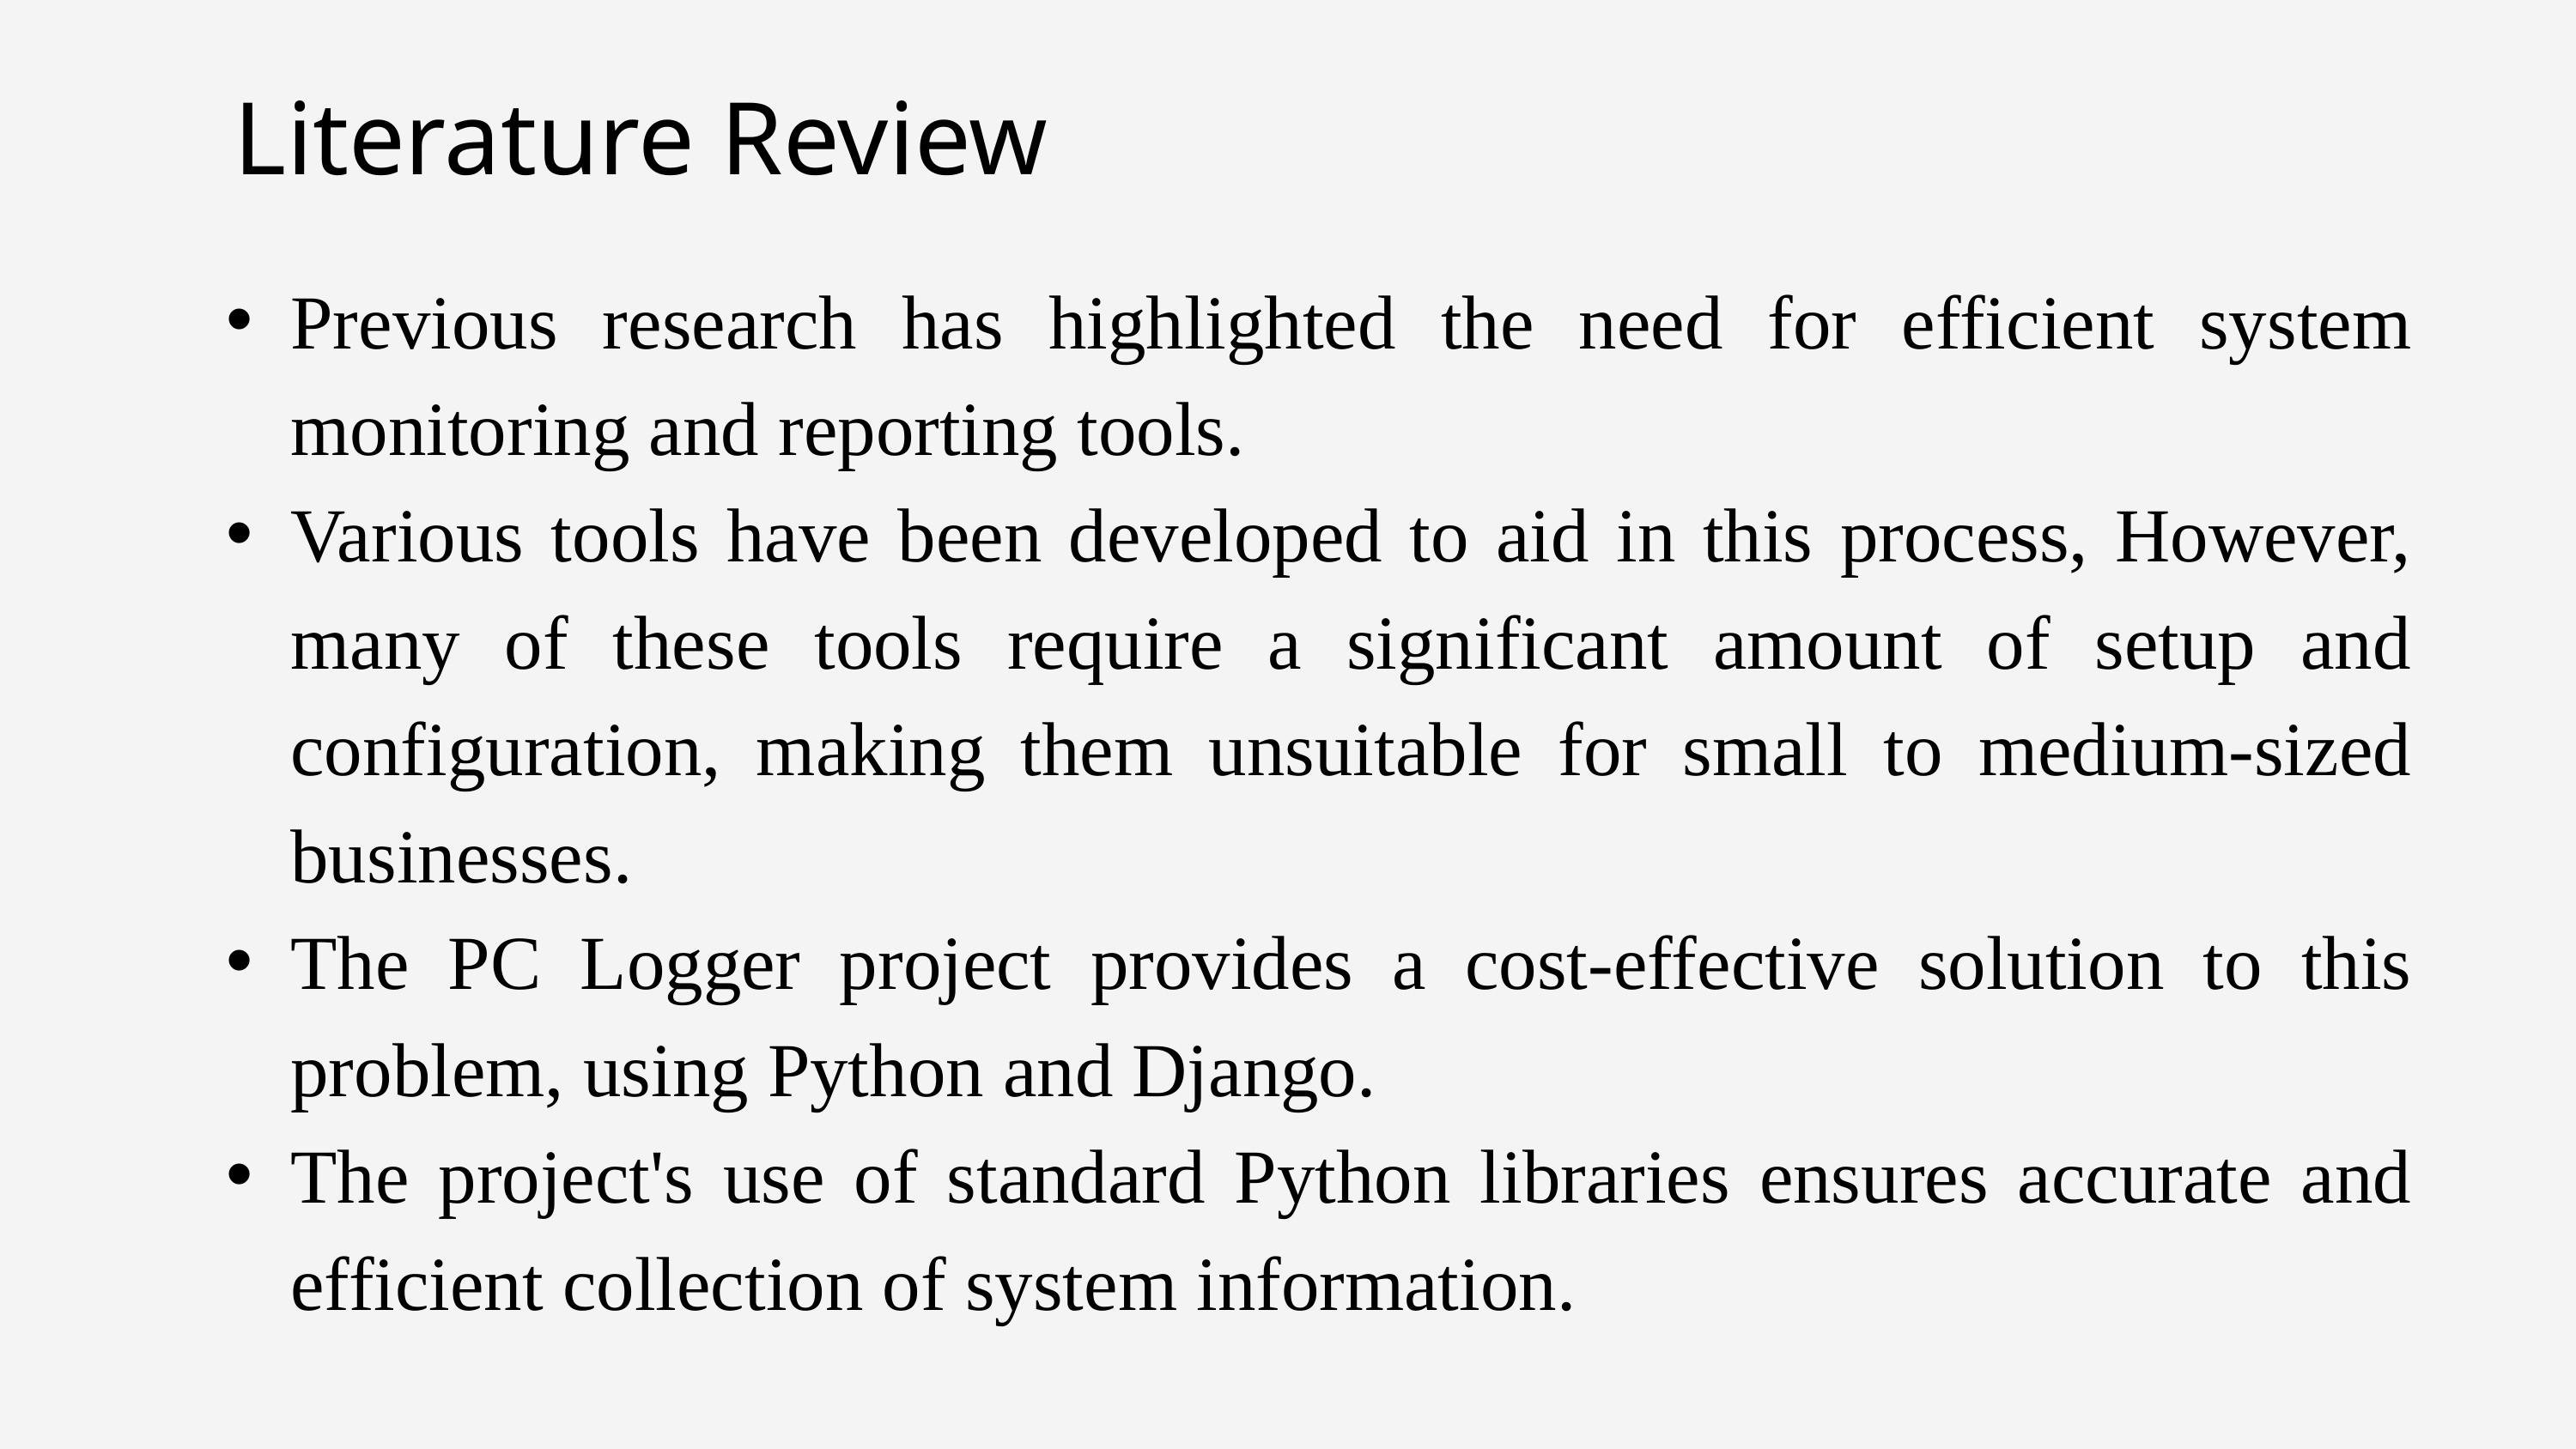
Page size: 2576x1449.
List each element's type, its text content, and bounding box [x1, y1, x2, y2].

text_box Previous research has highlighted the need for efficient system monitoring and reporting tools. Various tools have been developed to aid in this process, However, many of these tools require a significant amount of setup and configuration, making them unsuitable for small to medium-sized businesses. The PC Logger project provides a cost-effective solution to this problem, using Python and Django. The project's use of standard Python libraries ensures accurate and efficient collection of system information. [161, 257, 2415, 1326]
text_box Literature Review [144, 54, 1138, 195]
